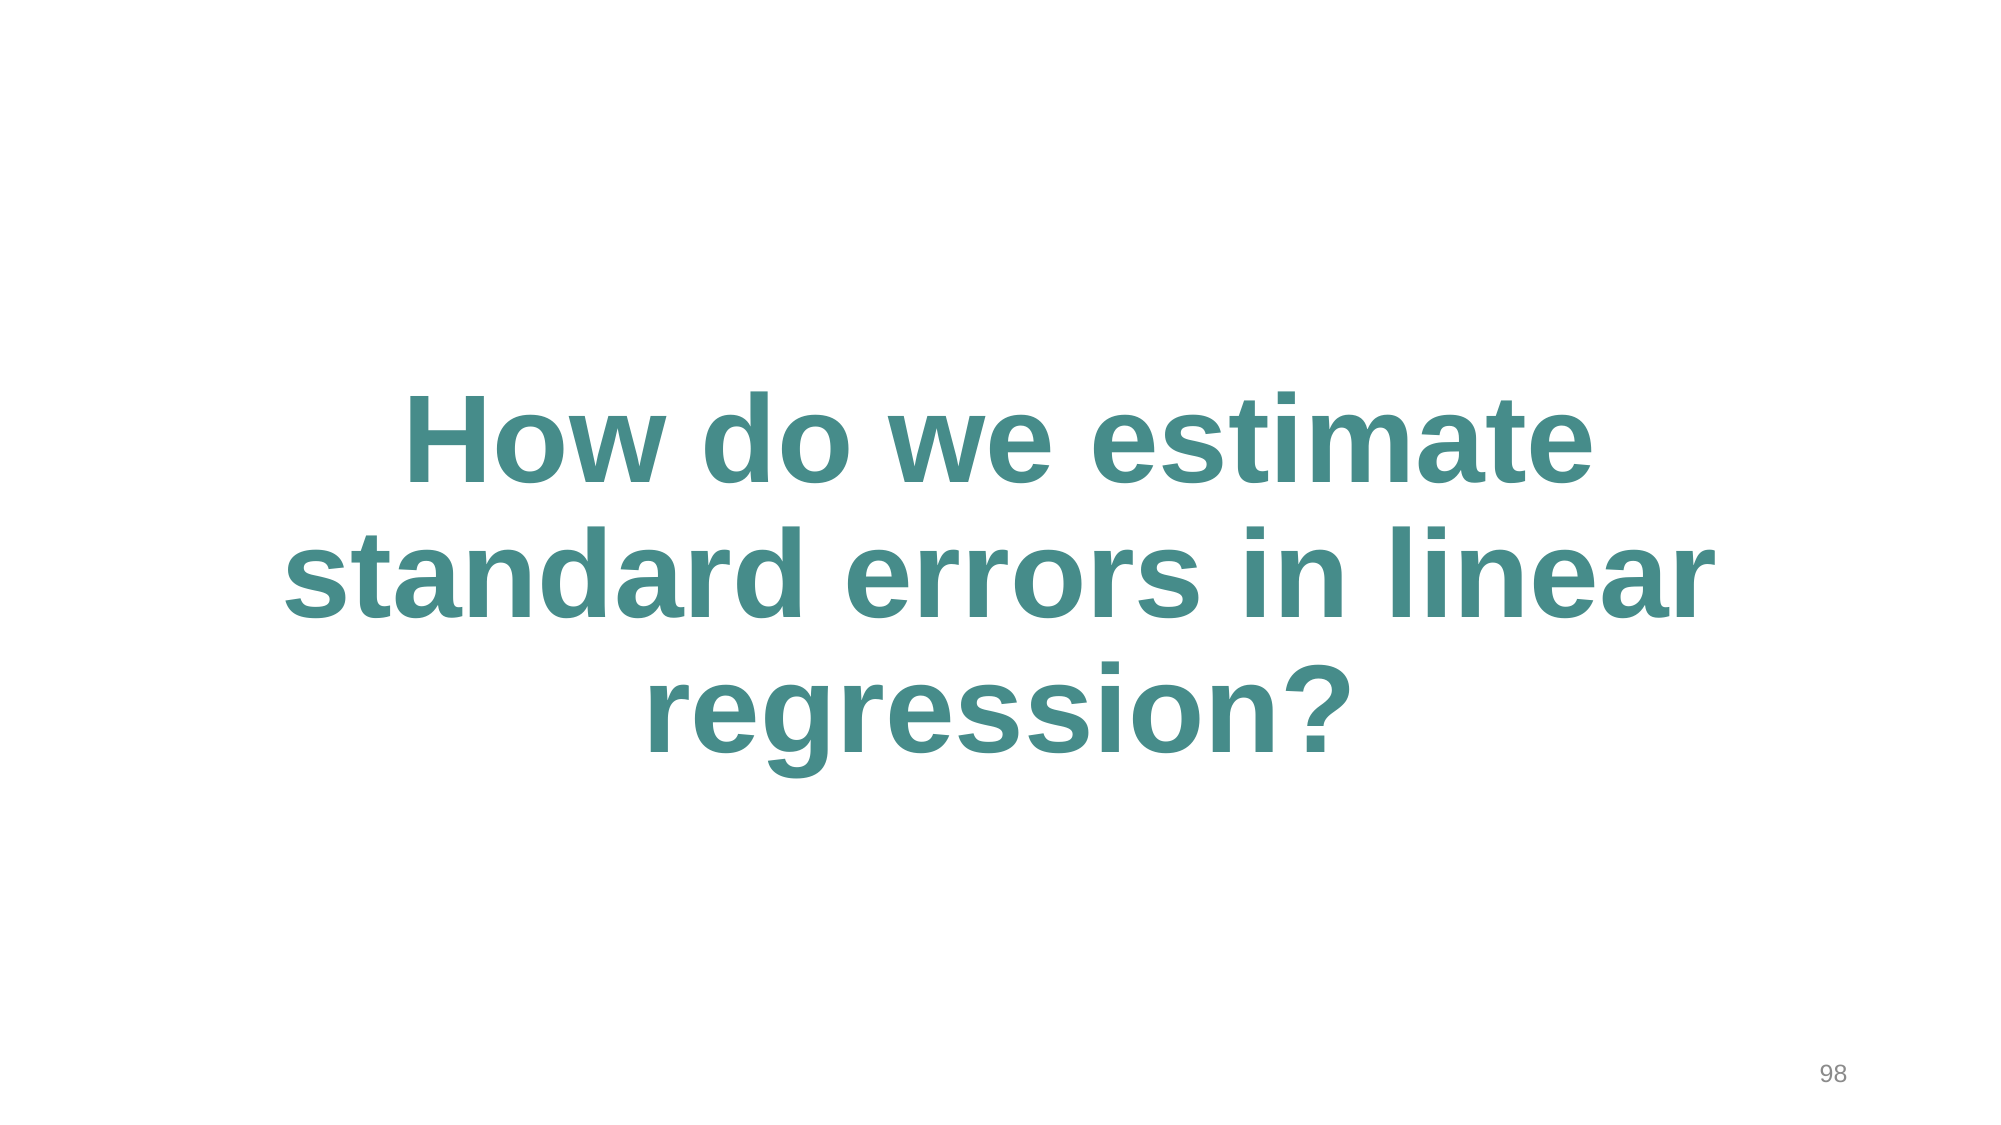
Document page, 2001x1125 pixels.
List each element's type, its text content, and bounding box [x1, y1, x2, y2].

slide_number 98 [1412, 1042, 1863, 1103]
title How do we estimate standard errors in linear regression? [113, 338, 1887, 787]
